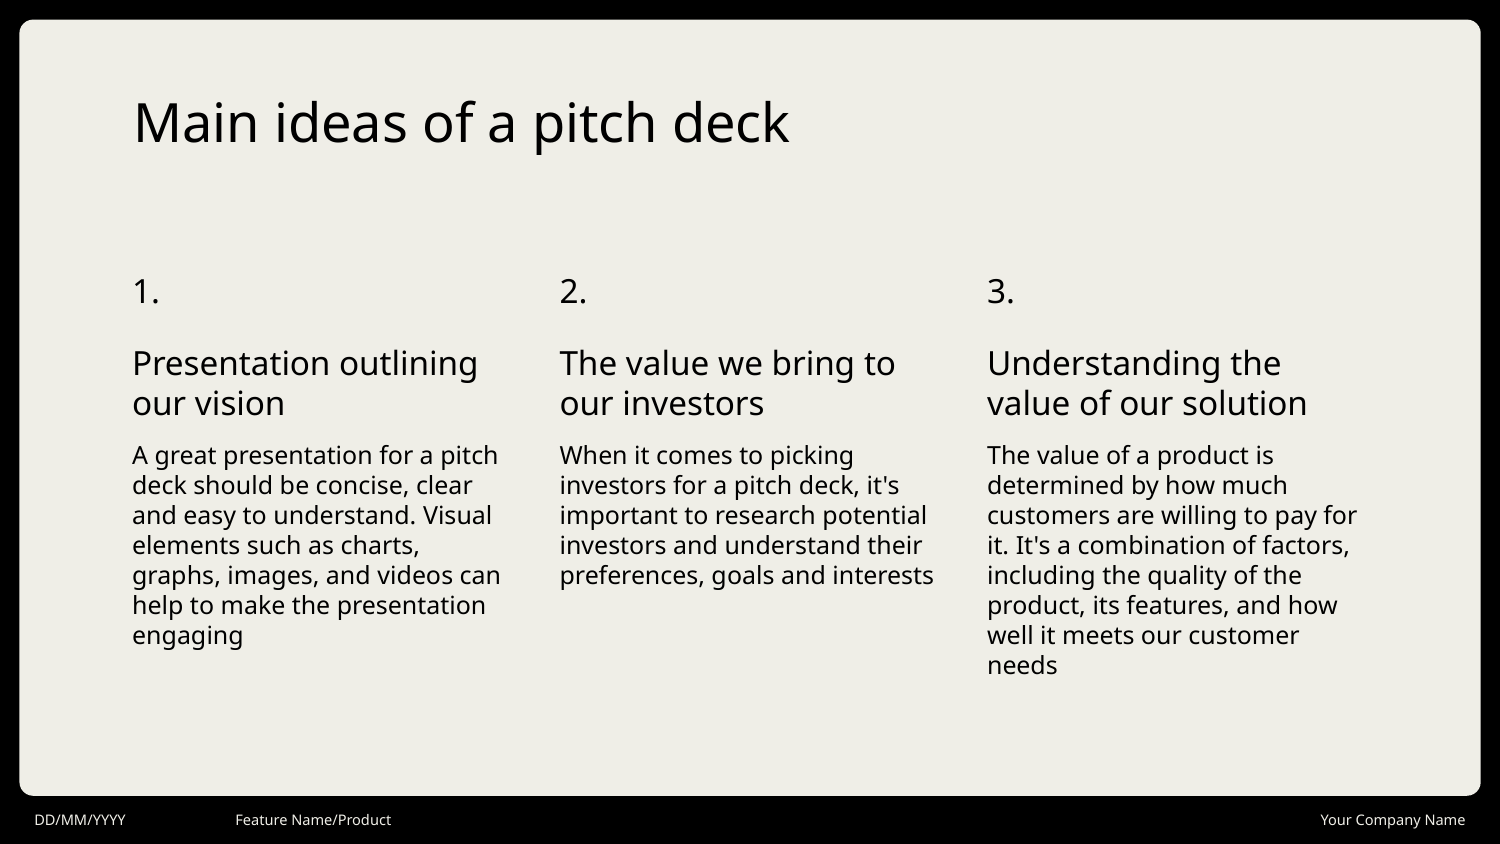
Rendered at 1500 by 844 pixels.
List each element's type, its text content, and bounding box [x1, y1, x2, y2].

title Main ideas of a pitch deck [118, 72, 1382, 167]
text_box DD/MM/YYYY [19, 795, 221, 844]
subtitle When it comes to picking investors for a pitch deck, it's important to research potential investors and understand their preferences, goals and interests [544, 424, 956, 667]
subtitle Understanding the value of our solution [972, 325, 1383, 438]
subtitle A great presentation for a pitch deck should be concise, clear and easy to understand. Visual elements such as charts, graphs, images, and videos can help to make the presentation engaging [116, 424, 528, 667]
title 1. [116, 255, 238, 326]
text_box Your Company Name [1279, 795, 1481, 844]
subtitle The value we bring to our investors [544, 325, 956, 424]
text_box Feature Name/Product [221, 795, 422, 844]
subtitle Presentation outlining our vision [116, 325, 528, 424]
title 2. [544, 255, 666, 326]
subtitle The value of a product is determined by how much customers are willing to pay for it. It's a combination of factors, including the quality of the product, its features, and how well it meets our customer needs [972, 438, 1383, 667]
title 3. [972, 255, 1093, 326]
